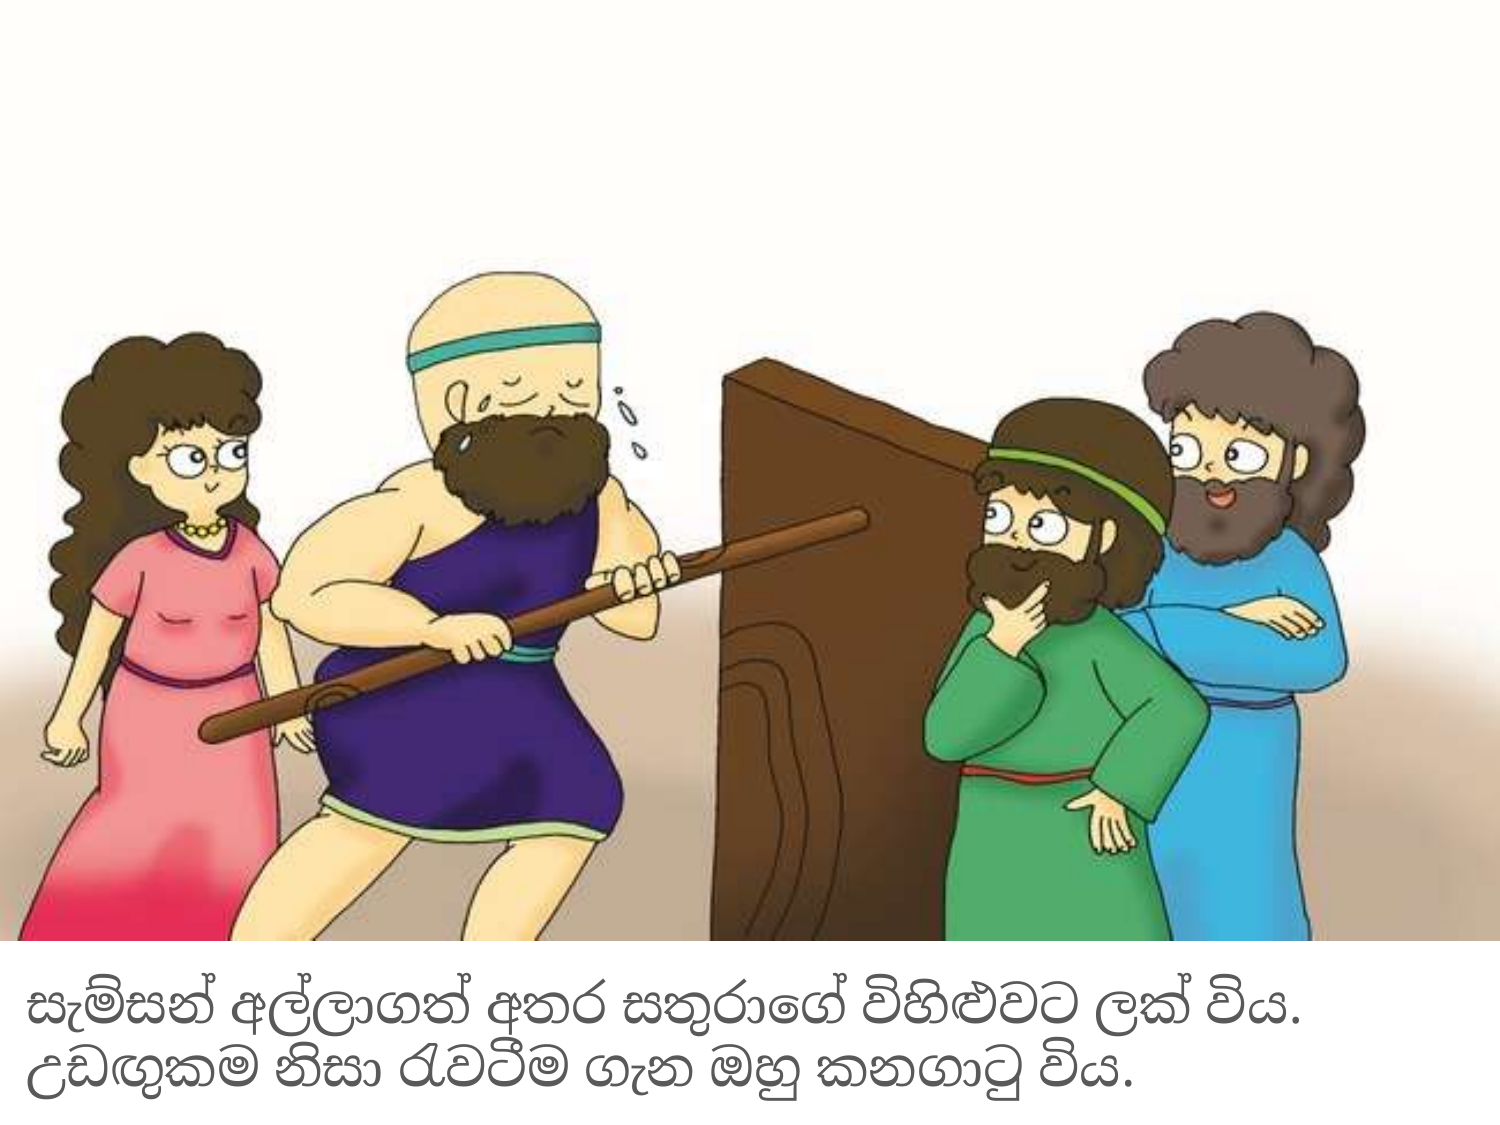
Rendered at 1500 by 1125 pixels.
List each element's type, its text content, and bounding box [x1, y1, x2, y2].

text_box සැම්සන් අල්ලාගත් අතර සතුරාගේ විහිළුවට ලක් විය. උඩඟුකම නිසා රැවටීම ගැන ඔහු කනගාටු විය. [11, 964, 1498, 1104]
picture [0, 0, 1500, 941]
